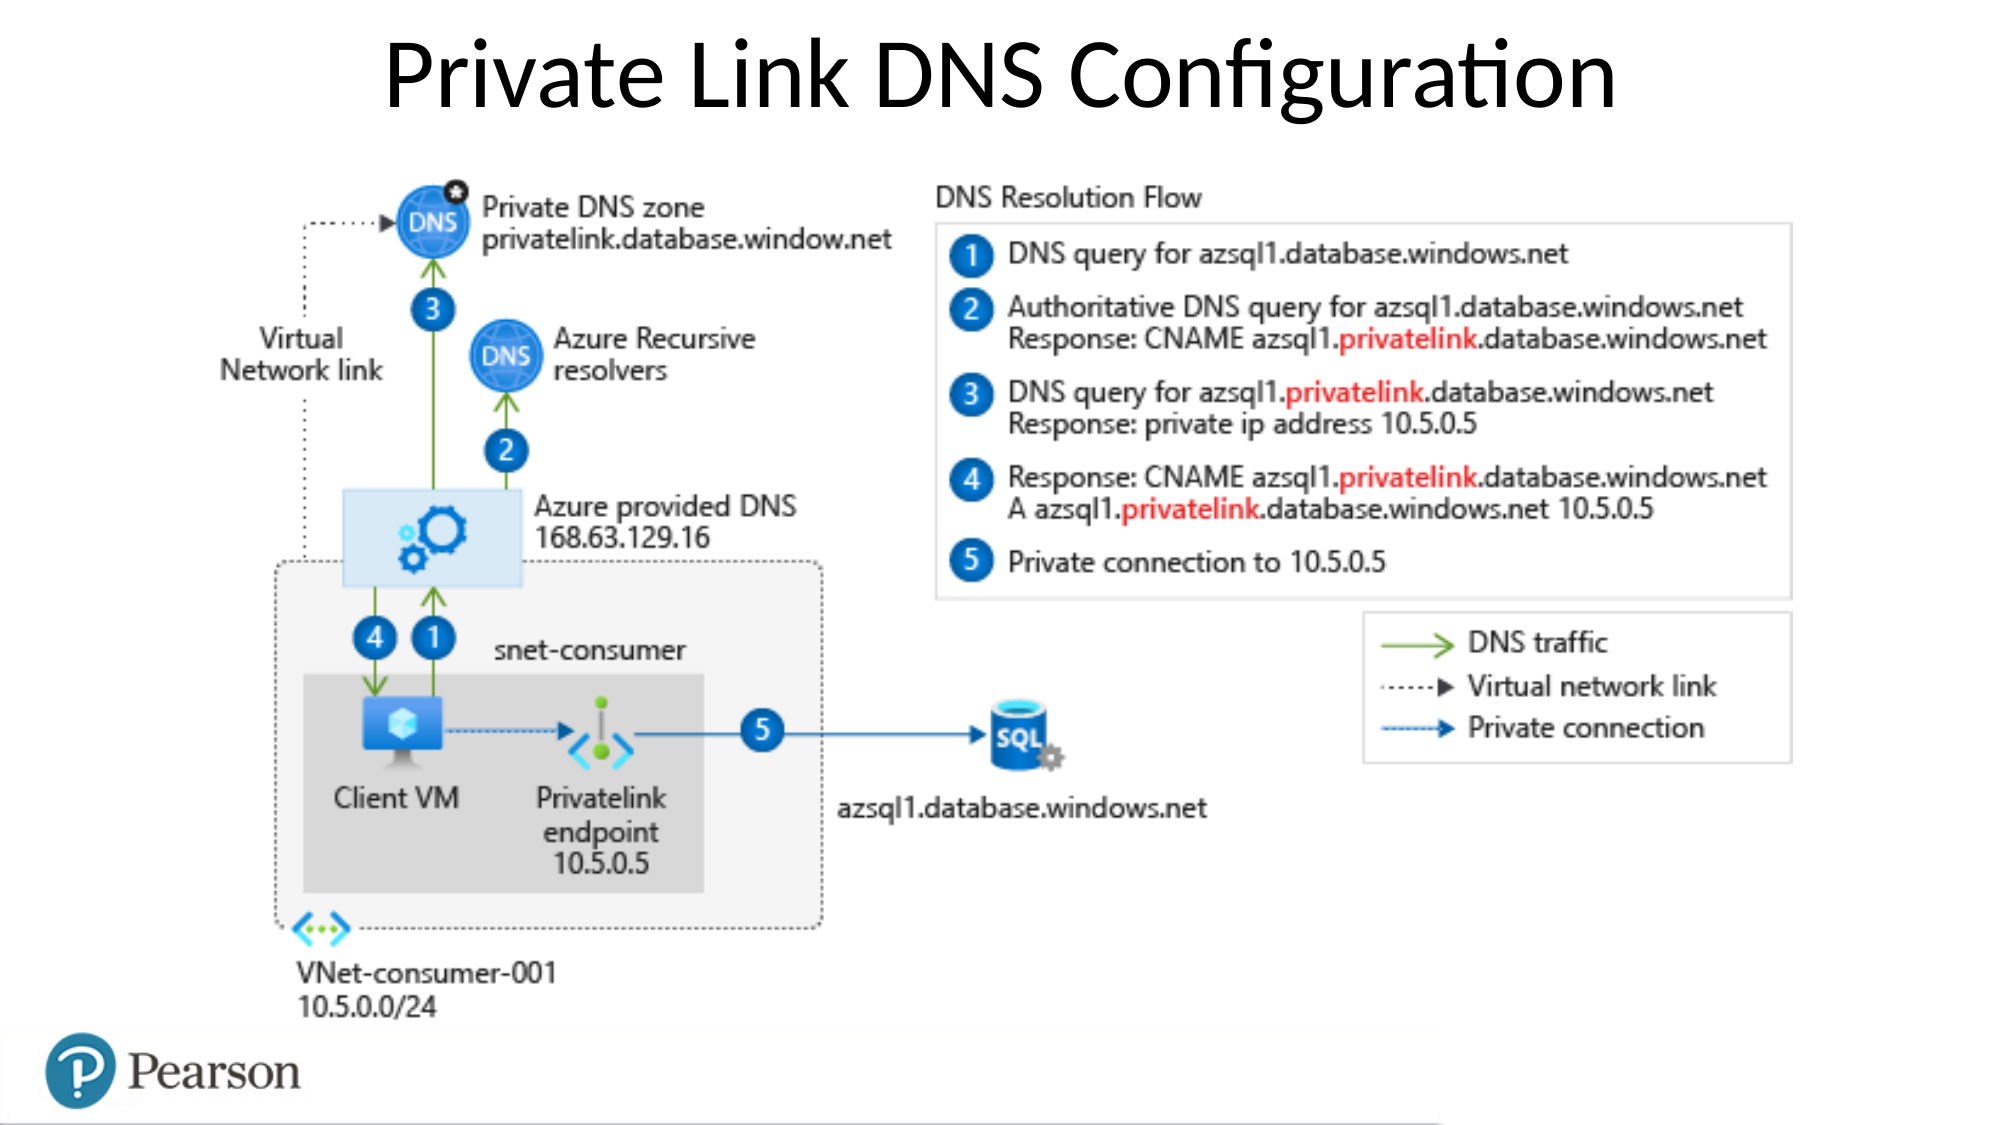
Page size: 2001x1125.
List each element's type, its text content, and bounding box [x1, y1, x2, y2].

title Private Link DNS Configuration [176, 0, 1828, 123]
picture [0, 0, 2000, 1125]
